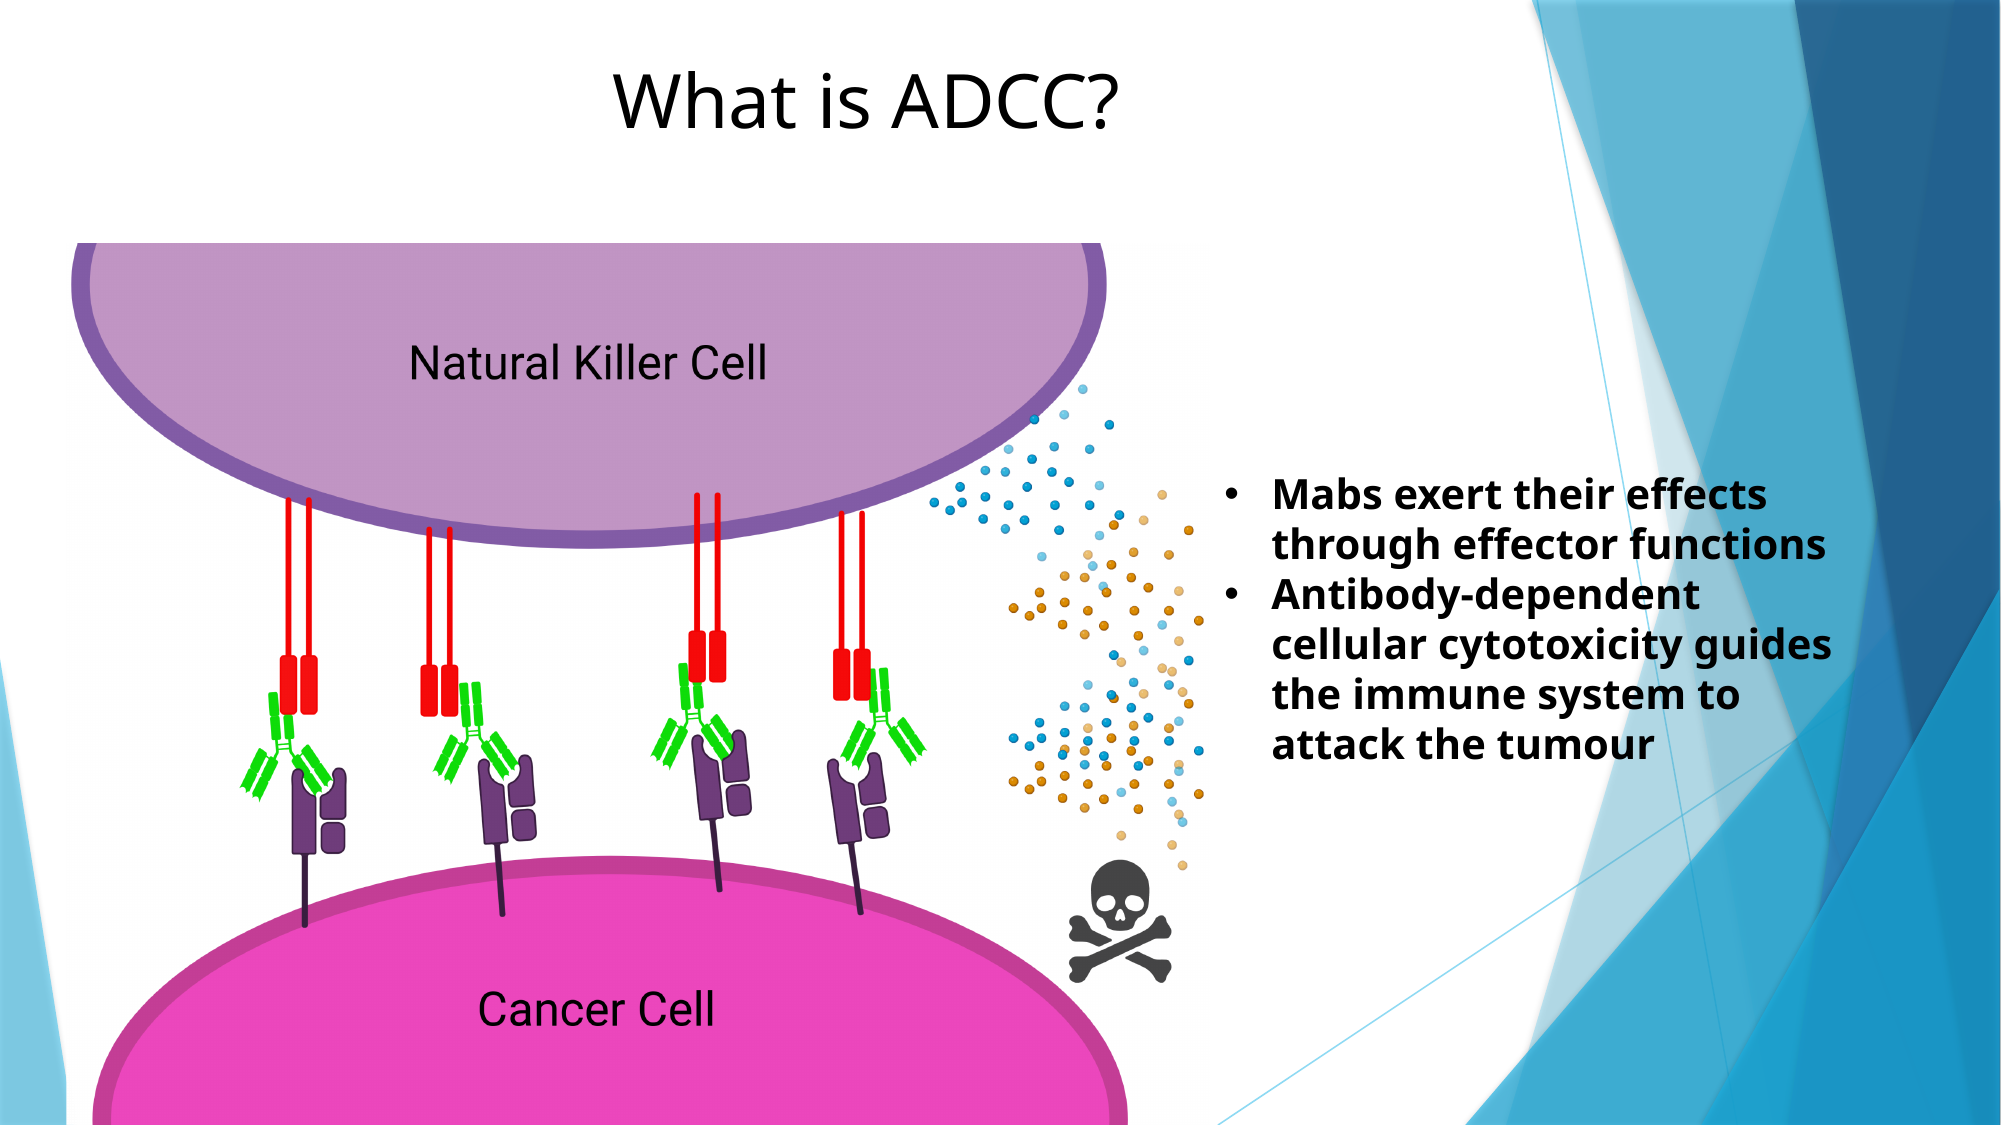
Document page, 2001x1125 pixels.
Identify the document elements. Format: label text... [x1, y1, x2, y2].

title What is ADCC? [161, 46, 1572, 263]
text_box Mabs exert their effects through effector functions Antibody-dependent cellular cytotoxicity guides the immune system to attack the tumour [1215, 460, 1871, 776]
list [65, 243, 1211, 1125]
